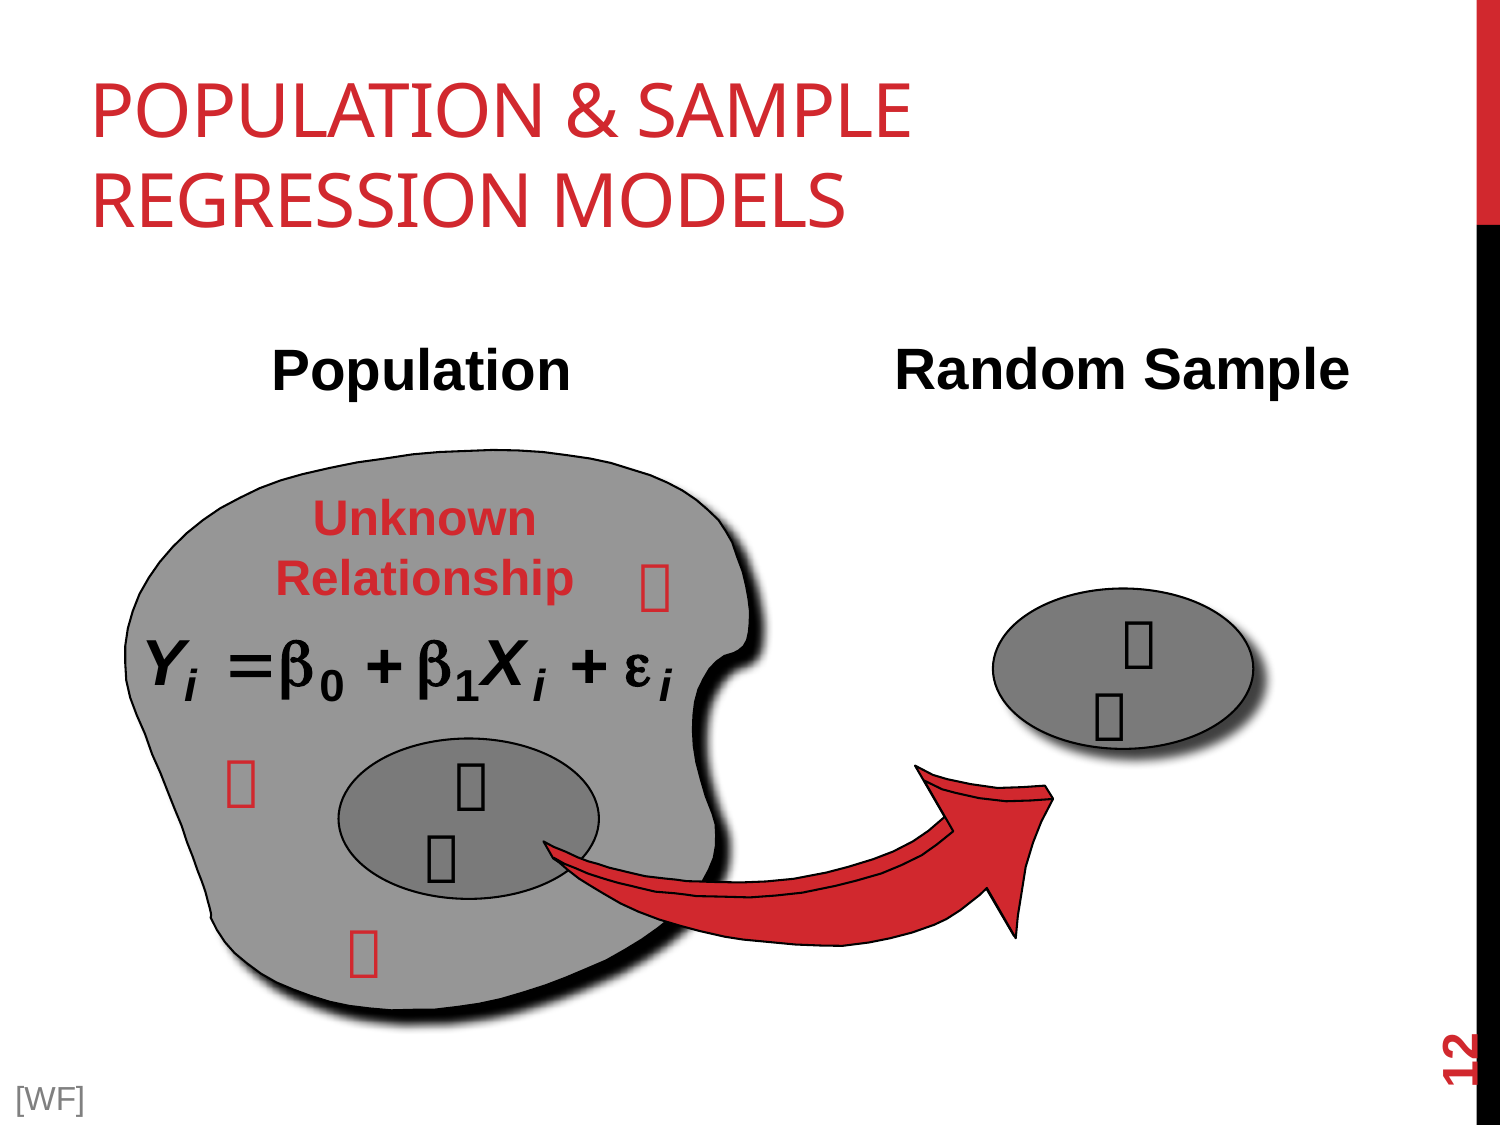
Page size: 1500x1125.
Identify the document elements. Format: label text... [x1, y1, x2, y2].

text_box  [206, 734, 295, 830]
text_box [542, 765, 1054, 947]
text_box  [406, 809, 495, 905]
text_box [1163, 601, 1254, 746]
text_box [495, 746, 556, 898]
text_box [WF] [0, 1069, 101, 1125]
title Population & Sample Regression Models [75, 25, 1025, 250]
text_box Population [256, 324, 594, 409]
text_box  [436, 737, 525, 832]
text_box Random Sample [867, 324, 1380, 409]
text_box  [1074, 667, 1163, 763]
text_box  [328, 904, 418, 1000]
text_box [144, 629, 680, 707]
text_box [125, 449, 750, 1011]
text_box  [1104, 595, 1193, 690]
text_box [992, 588, 1175, 743]
text_box  [619, 538, 709, 633]
text_box Unknown Relationship [256, 478, 594, 613]
slide_number 12 [1427, 887, 1488, 1104]
text_box [338, 741, 436, 889]
